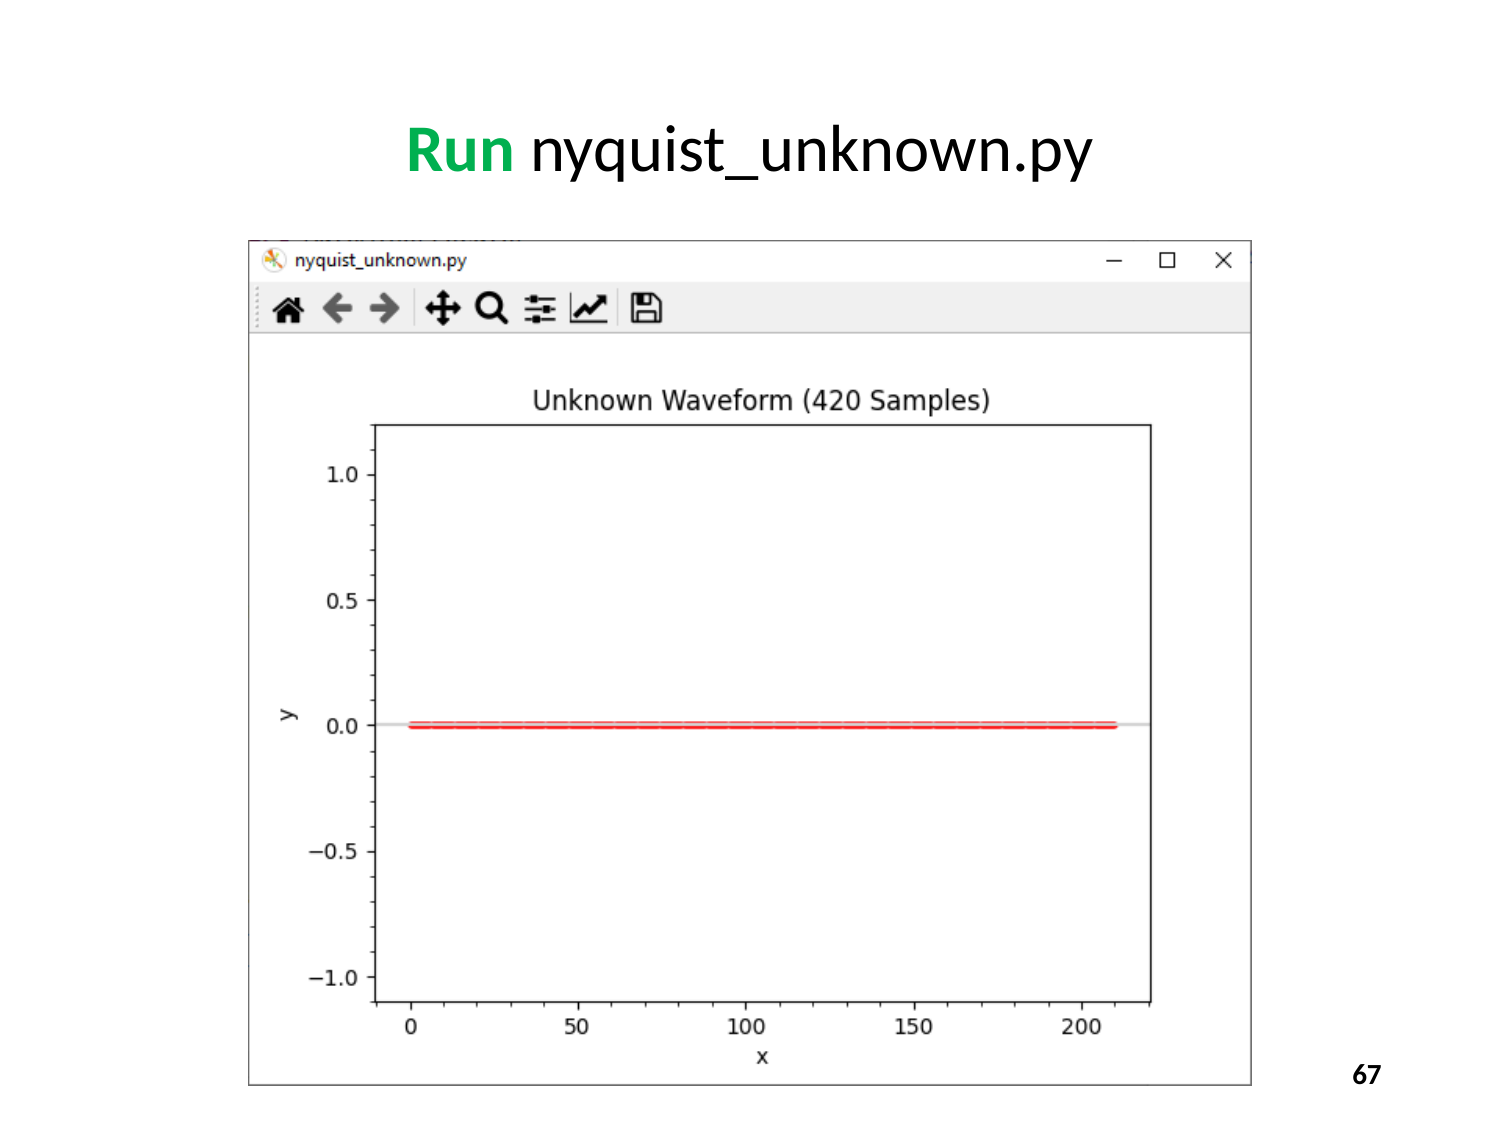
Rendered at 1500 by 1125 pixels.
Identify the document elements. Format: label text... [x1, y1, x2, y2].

picture [248, 240, 1252, 1086]
title Run nyquist_unknown.py [103, 59, 1397, 241]
slide_number 67 [1059, 1042, 1397, 1103]
